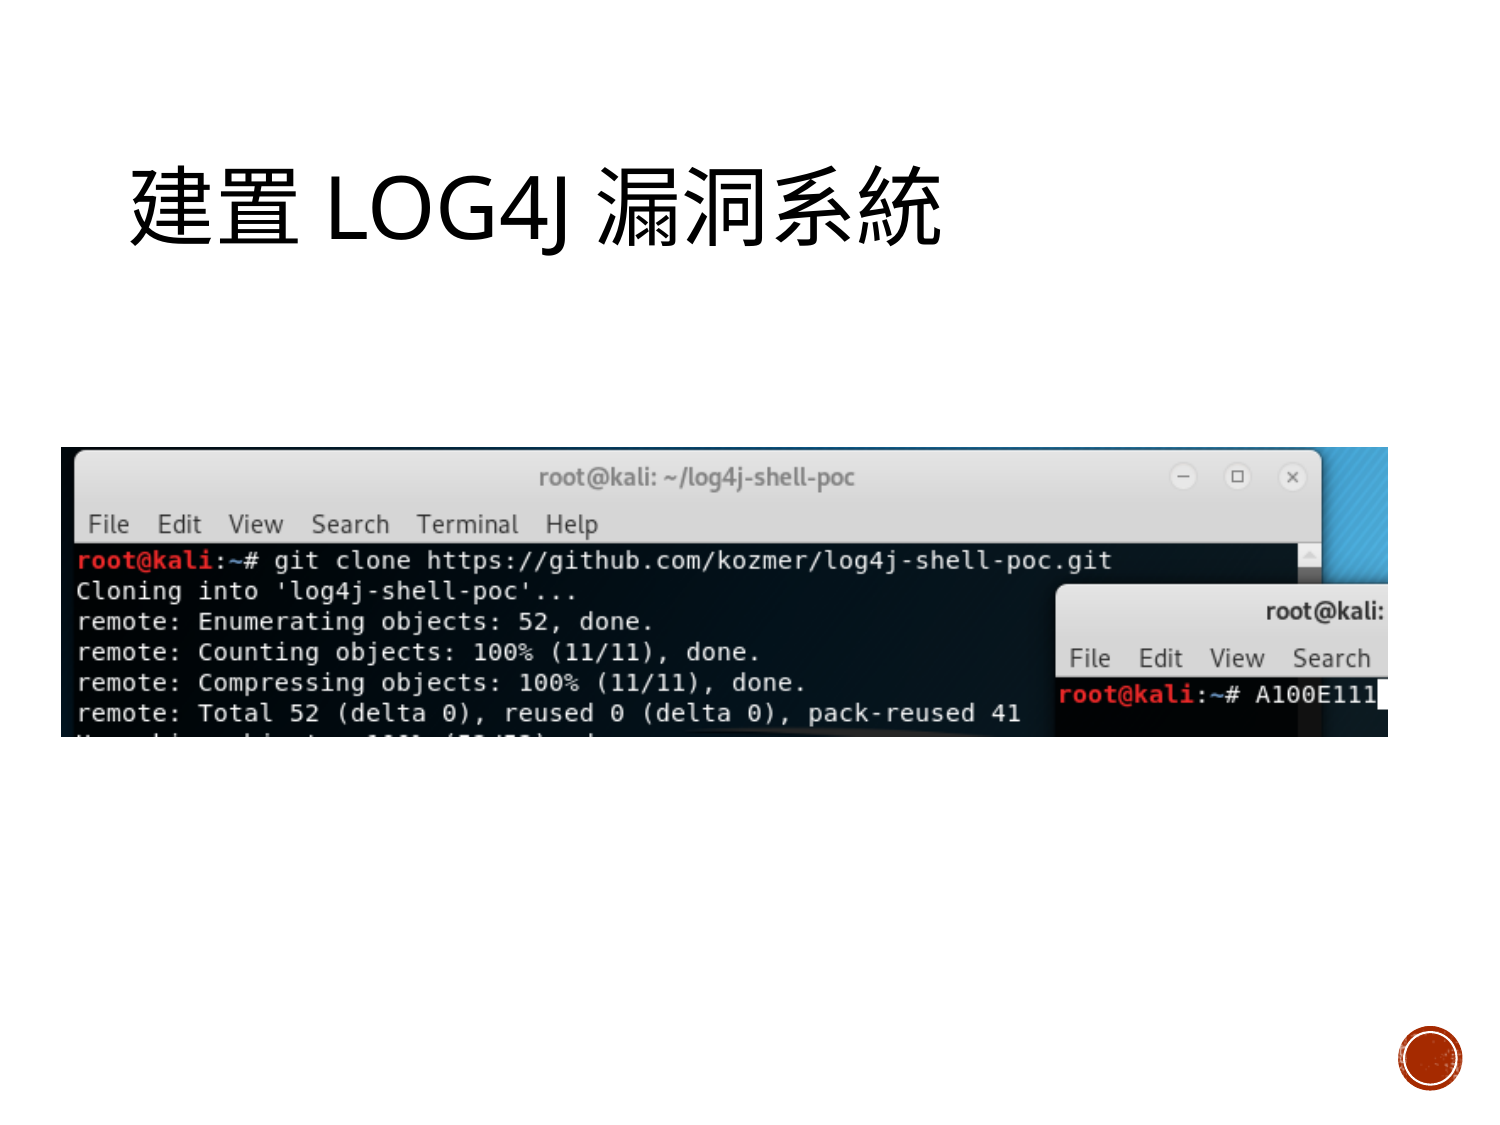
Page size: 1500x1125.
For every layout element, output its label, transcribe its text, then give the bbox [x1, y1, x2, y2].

title 建置log4j漏洞系統 [112, 79, 1388, 344]
picture [61, 447, 1388, 737]
